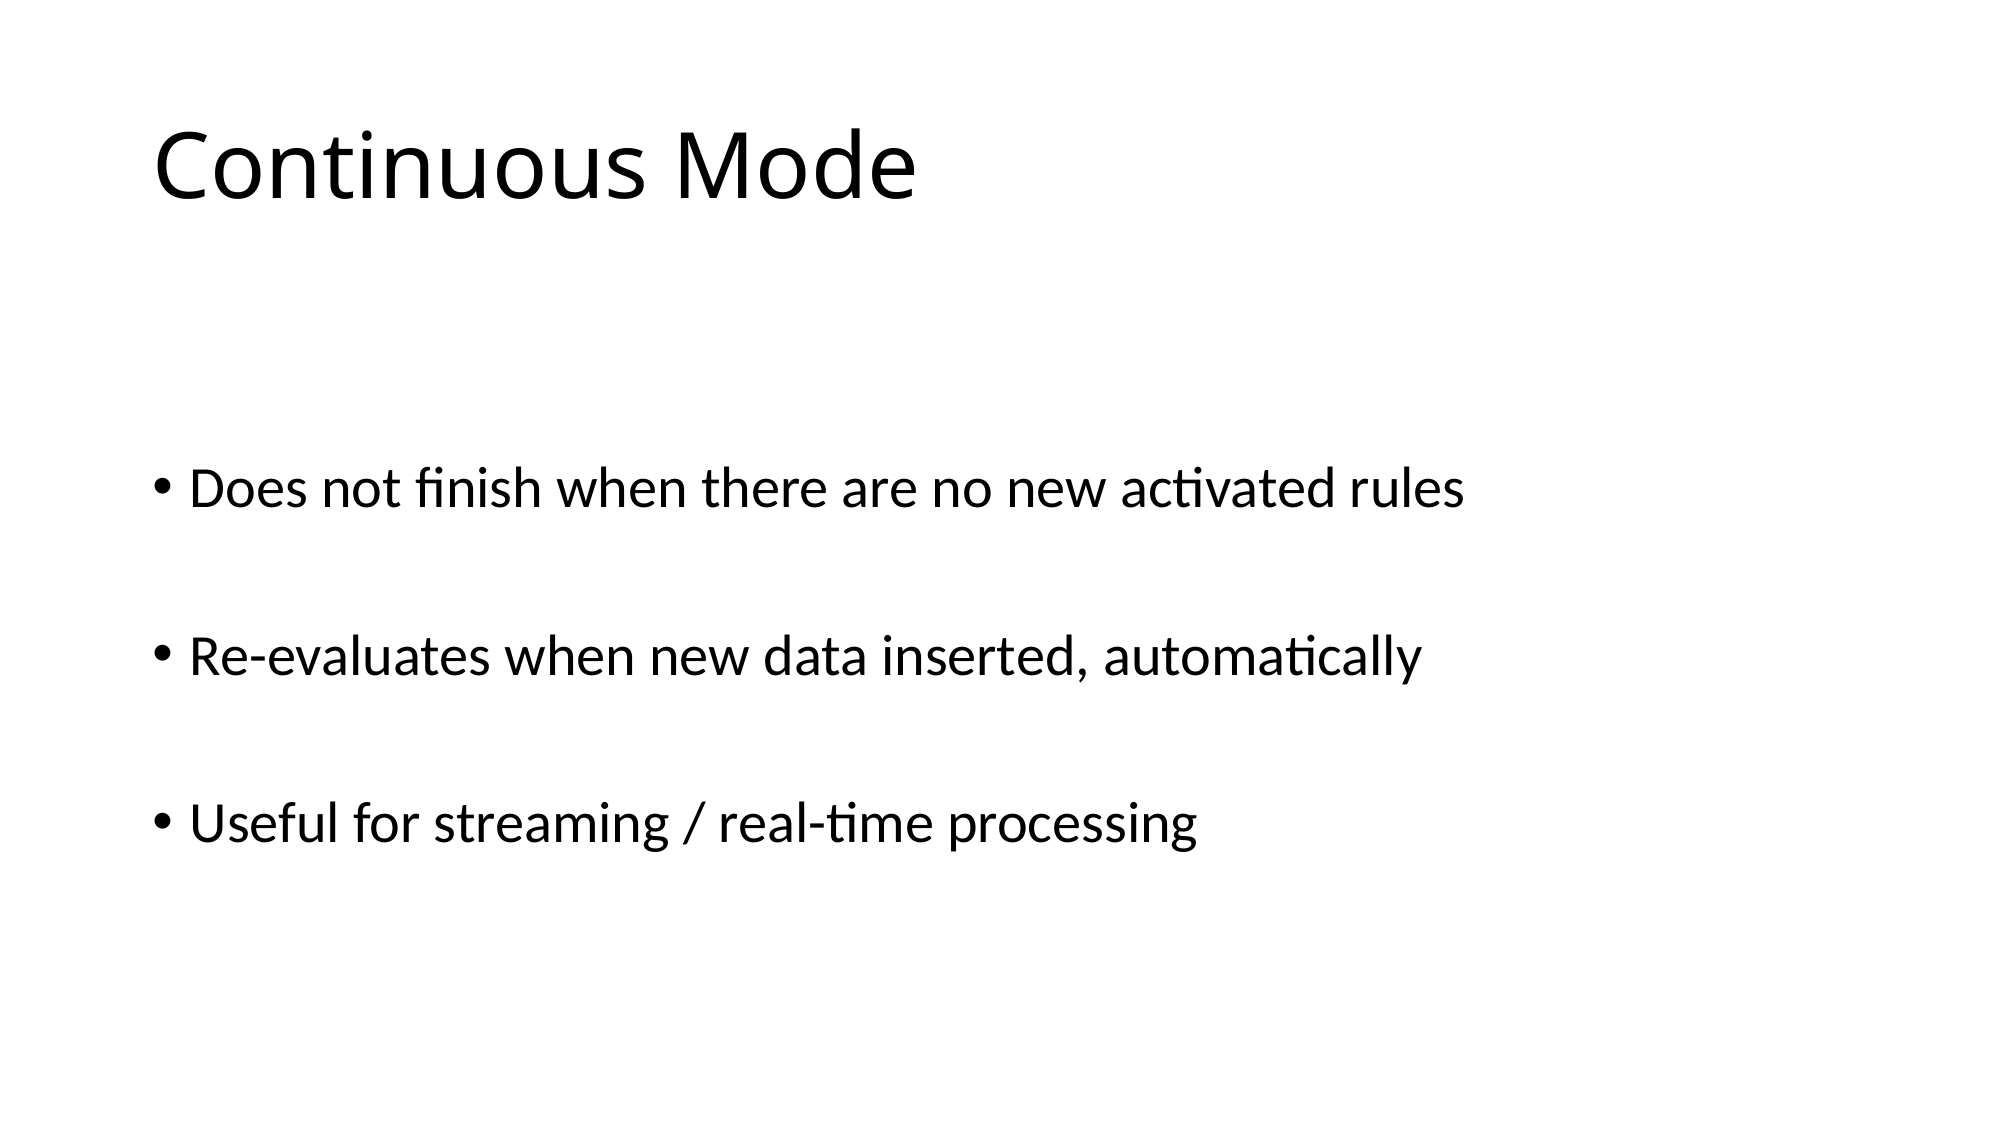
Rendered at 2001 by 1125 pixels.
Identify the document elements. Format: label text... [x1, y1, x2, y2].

list Does not finish when there are no new activated rules Re-evaluates when new data inserted, automatically Useful for streaming / real-time processing [137, 299, 1863, 1014]
title Continuous Mode [137, 59, 1863, 278]
